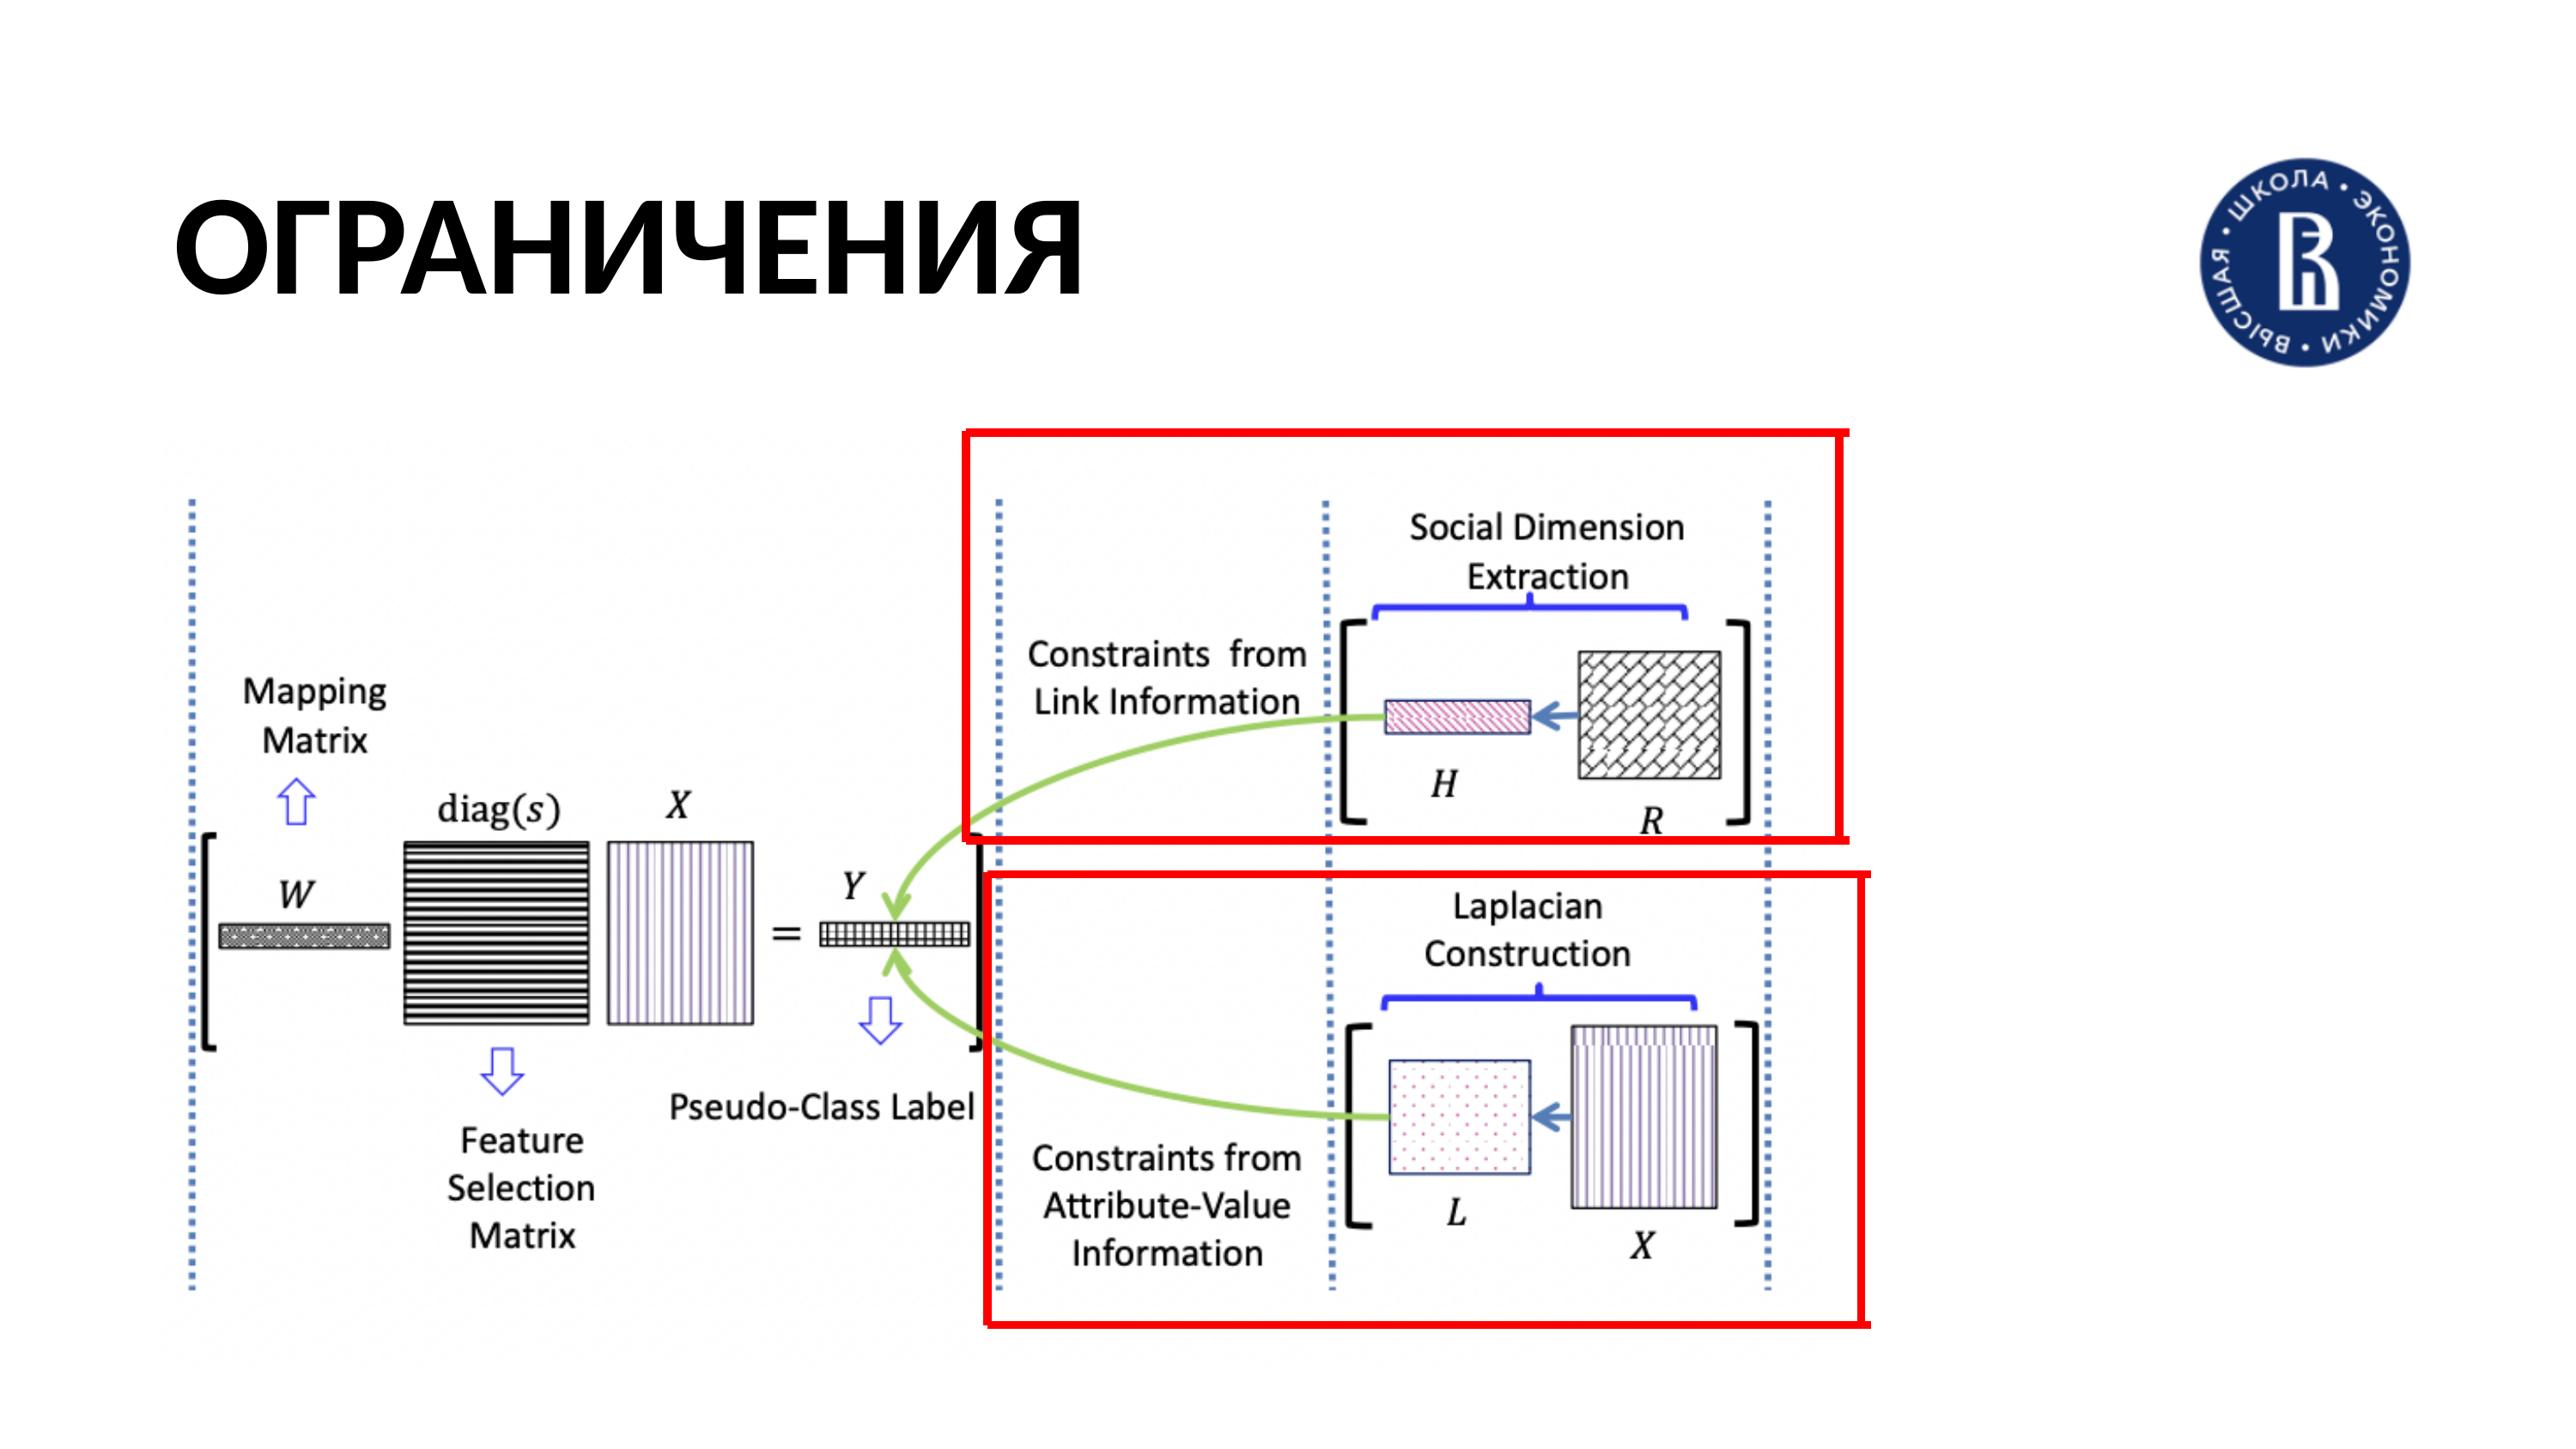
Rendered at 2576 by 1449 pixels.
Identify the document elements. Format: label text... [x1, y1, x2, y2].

picture [161, 433, 1821, 1368]
picture [967, 433, 1821, 840]
picture [2188, 133, 2432, 403]
picture [988, 875, 1821, 1325]
text_box ОГРАНИЧЕНИЯ [161, 144, 1610, 330]
